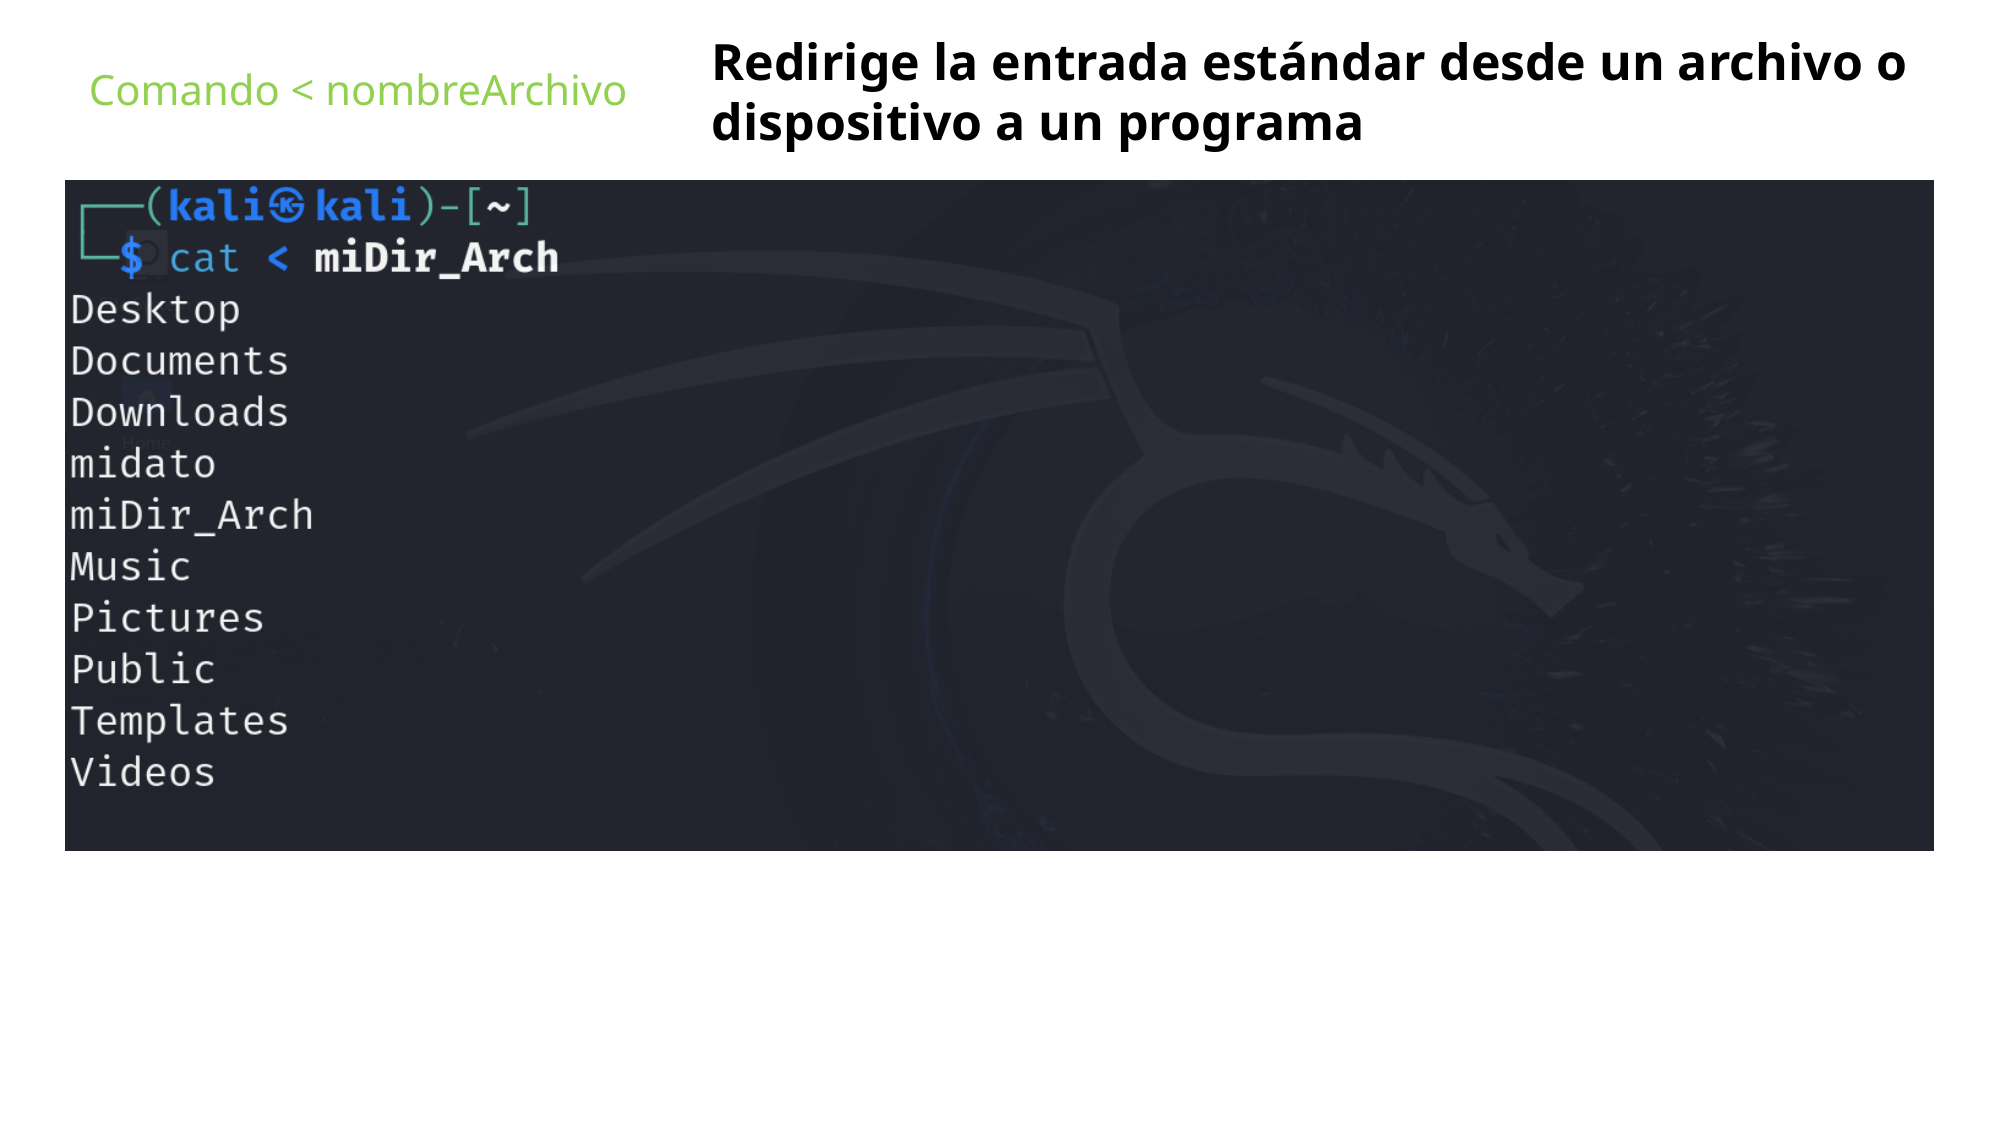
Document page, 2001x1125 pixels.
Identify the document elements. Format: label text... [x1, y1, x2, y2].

text_box Redirige la entrada estándar desde un archivo o dispositivo a un programa [696, 23, 1986, 159]
picture [65, 179, 1935, 852]
text_box Comando < nombreArchivo [19, 56, 697, 179]
